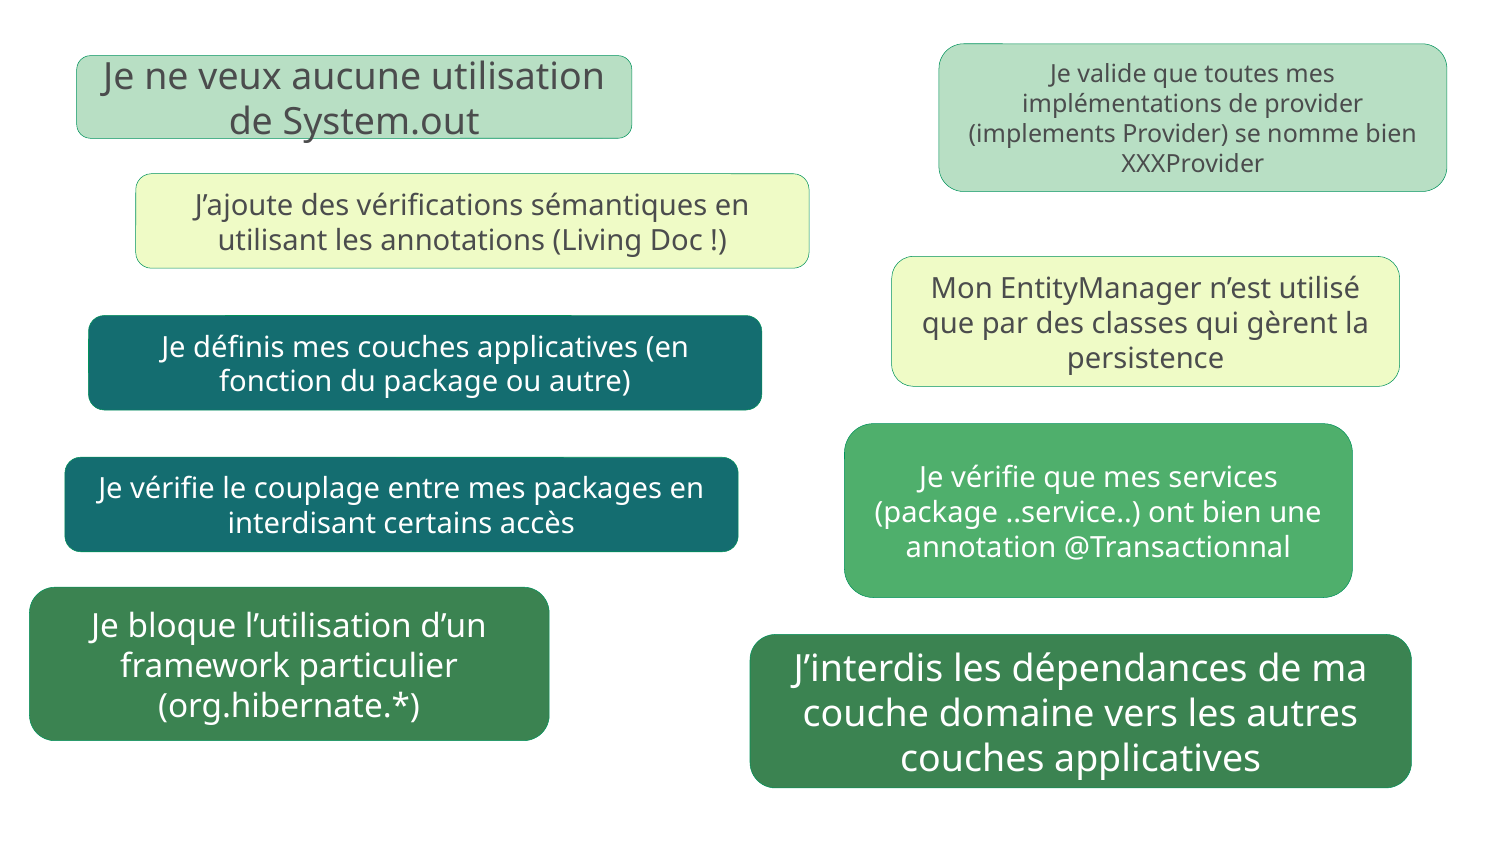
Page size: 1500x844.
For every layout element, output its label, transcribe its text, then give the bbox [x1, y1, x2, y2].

text_box J’interdis les dépendances de ma couche domaine vers les autres couches applicatives [747, 632, 1414, 791]
text_box Je valide que toutes mes implémentations de provider (implements Provider) se nomme bien XXXProvider [936, 41, 1450, 194]
text_box Mon EntityManager n’est utilisé que par des classes qui gèrent la persistence [889, 254, 1402, 389]
text_box J’ajoute des vérifications sémantiques en utilisant les annotations (Living Doc !) [133, 171, 812, 271]
text_box Je définis mes couches applicatives (en fonction du package ou autre) [86, 313, 764, 413]
text_box Je vérifie que mes services (package ..service..) ont bien une annotation @Transactionnal [842, 421, 1355, 600]
text_box Je ne veux aucune utilisation de System.out [74, 53, 634, 141]
text_box Je bloque l’utilisation d’un framework particulier (org.hibernate.*) [27, 585, 552, 743]
text_box Je vérifie le couplage entre mes packages en interdisant certains accès [62, 455, 741, 554]
